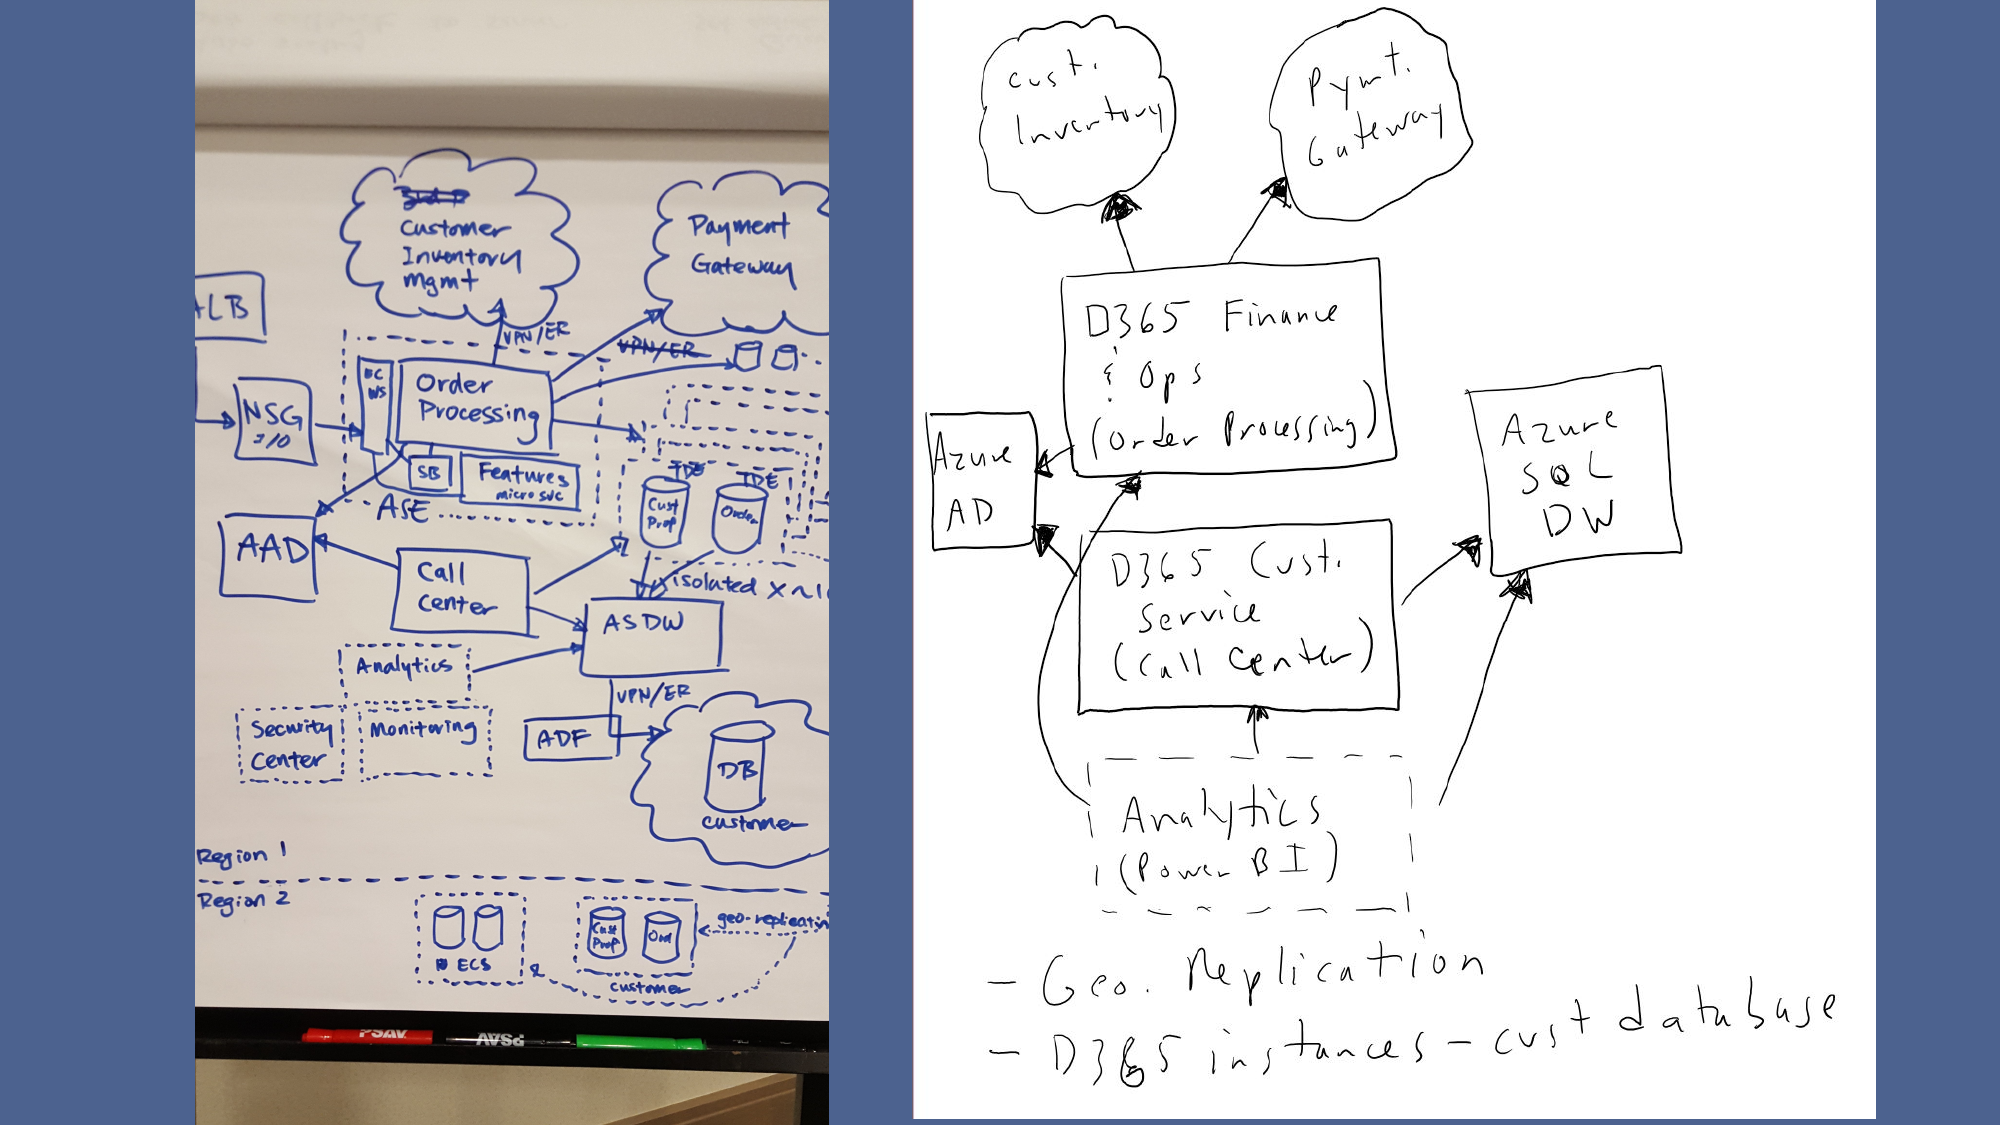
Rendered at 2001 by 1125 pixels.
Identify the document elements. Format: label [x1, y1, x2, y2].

picture [195, 0, 829, 1125]
picture [912, 0, 1876, 1119]
